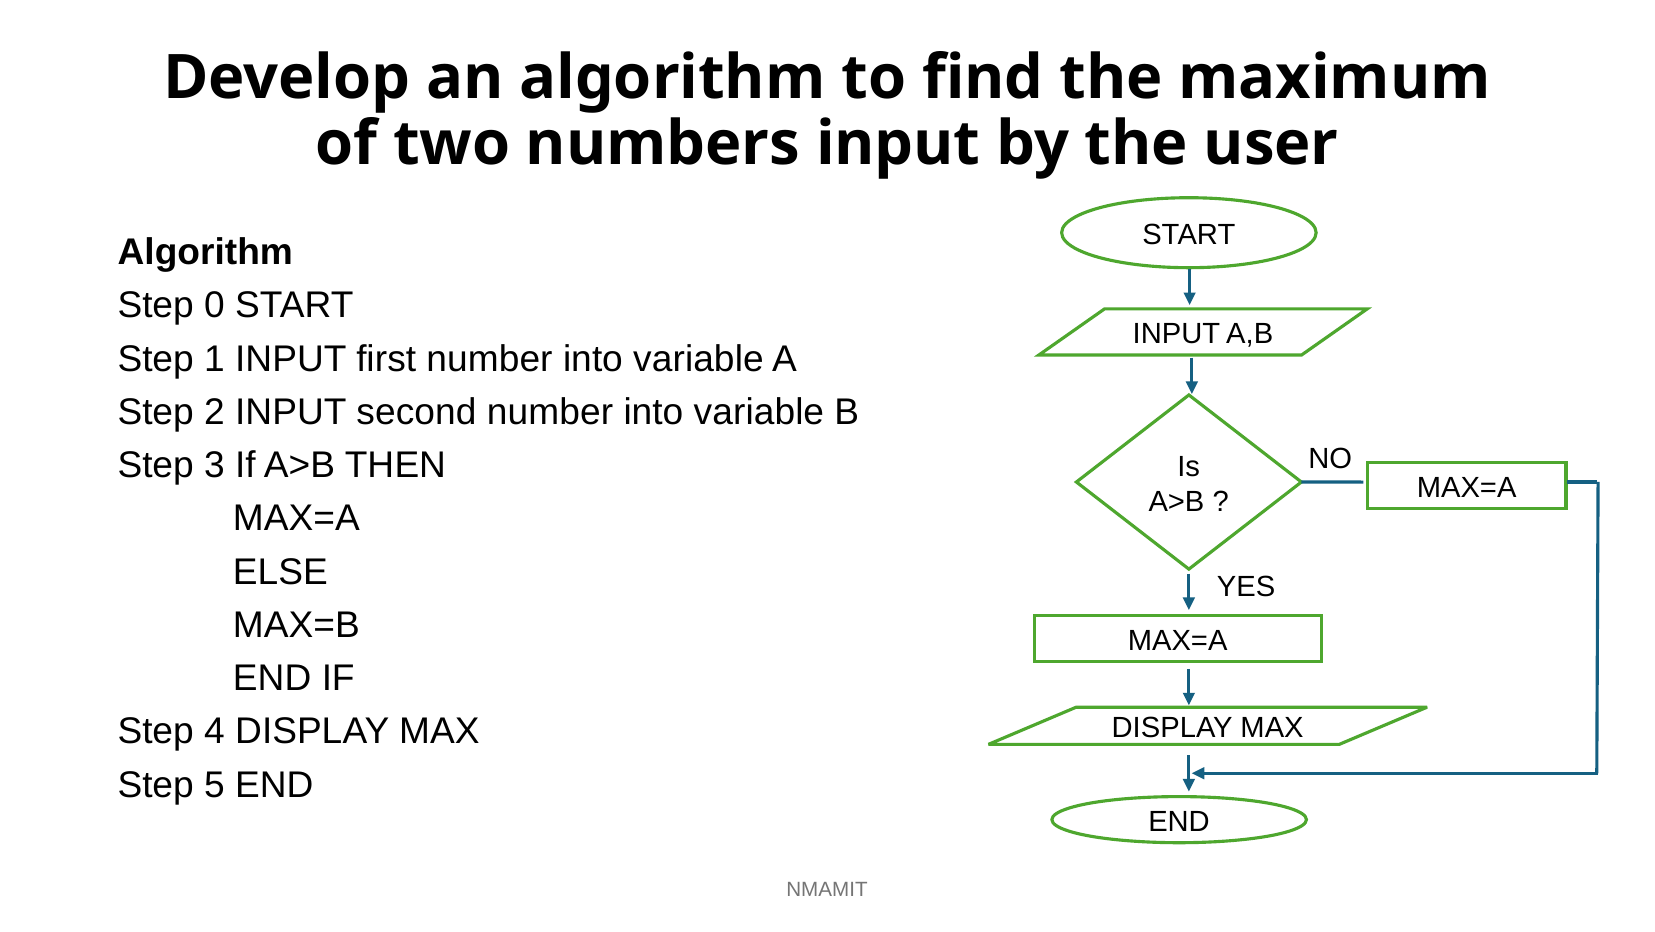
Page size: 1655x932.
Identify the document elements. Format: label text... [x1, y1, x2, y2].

table_cell [1572, 483, 1599, 777]
title Develop an algorithm to find the maximum of two numbers input by the user [113, 21, 1541, 202]
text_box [1033, 197, 1599, 843]
list Algorithm Step 0 START Step 1 INPUT first number into variable A Step 2 INPUT second number into variable B Step 3 If A>B THEN MAX=A ELSE MAX=B END IF Step 4 DISPLAY MAX Step 5 END [102, 225, 1028, 816]
text_box DISPLAY MAX [988, 727, 1028, 745]
footer NMAMIT [547, 863, 1107, 913]
